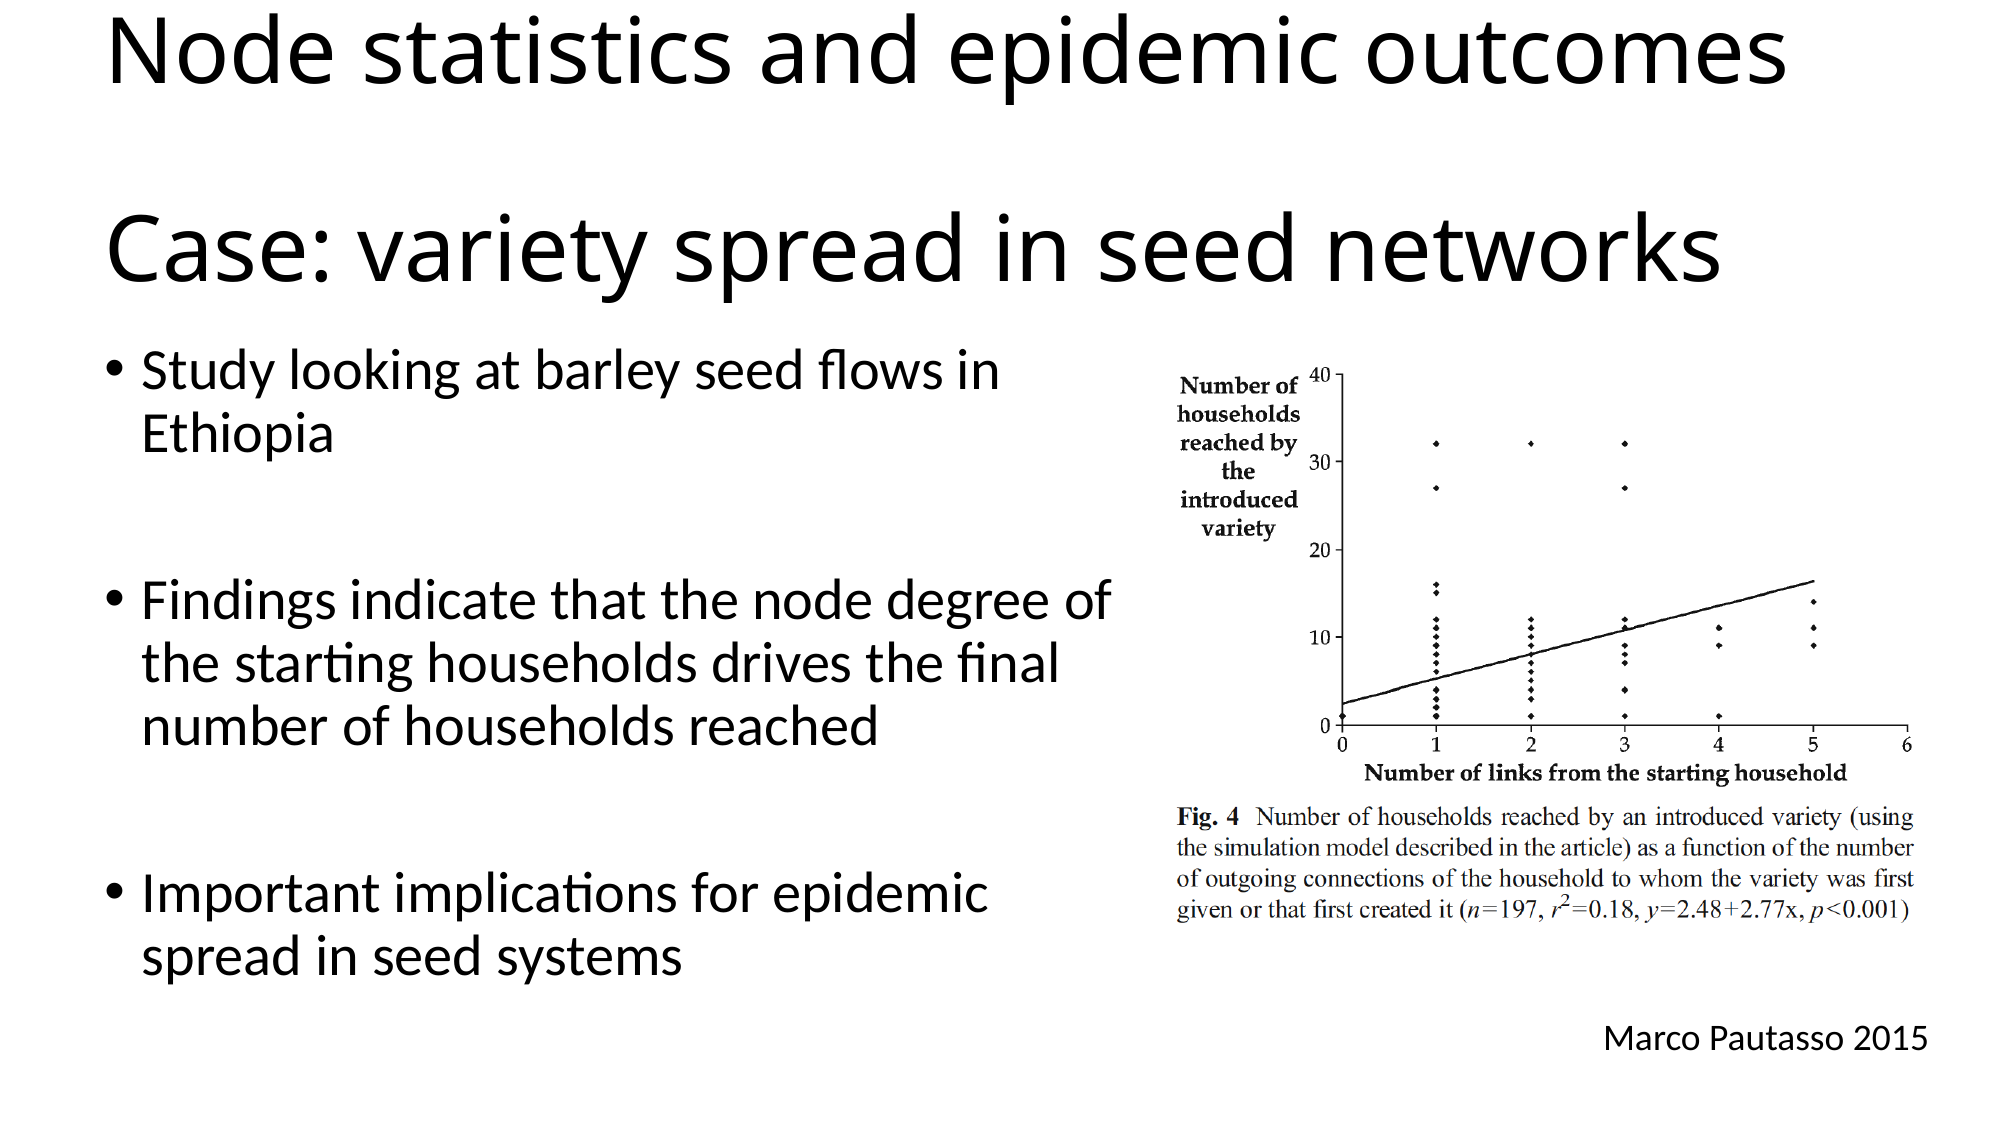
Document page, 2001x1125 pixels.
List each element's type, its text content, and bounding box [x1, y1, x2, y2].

picture [1154, 354, 1959, 959]
text_box Marco Pautasso 2015 [1588, 1005, 2000, 1065]
title Node statistics and epidemic outcomes Case: variety spread in seed networks [89, 43, 1815, 262]
list Study looking at barley seed flows in Ethiopia Findings indicate that the node degree of the starting households drives the final number of households reached Important implications for epidemic spread in seed systems [89, 331, 1133, 1046]
